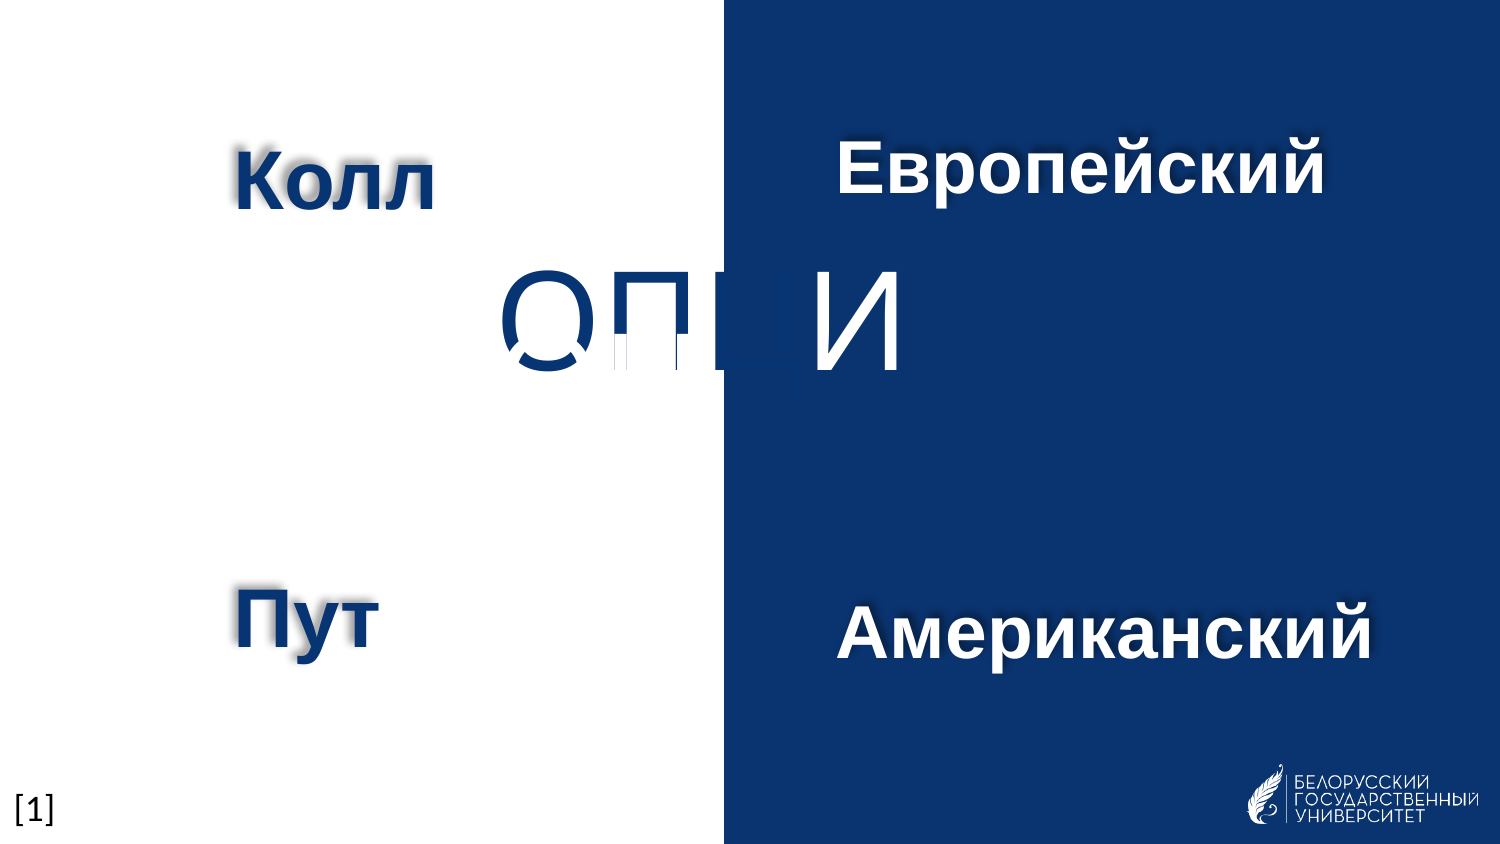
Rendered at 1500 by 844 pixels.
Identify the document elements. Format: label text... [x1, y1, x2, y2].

list Колл Пут [218, 126, 703, 718]
text_box [1] [0, 776, 124, 836]
picture [1246, 764, 1478, 824]
list ОПЦИОН [479, 327, 986, 516]
list Европейский Американский [820, 138, 1459, 706]
